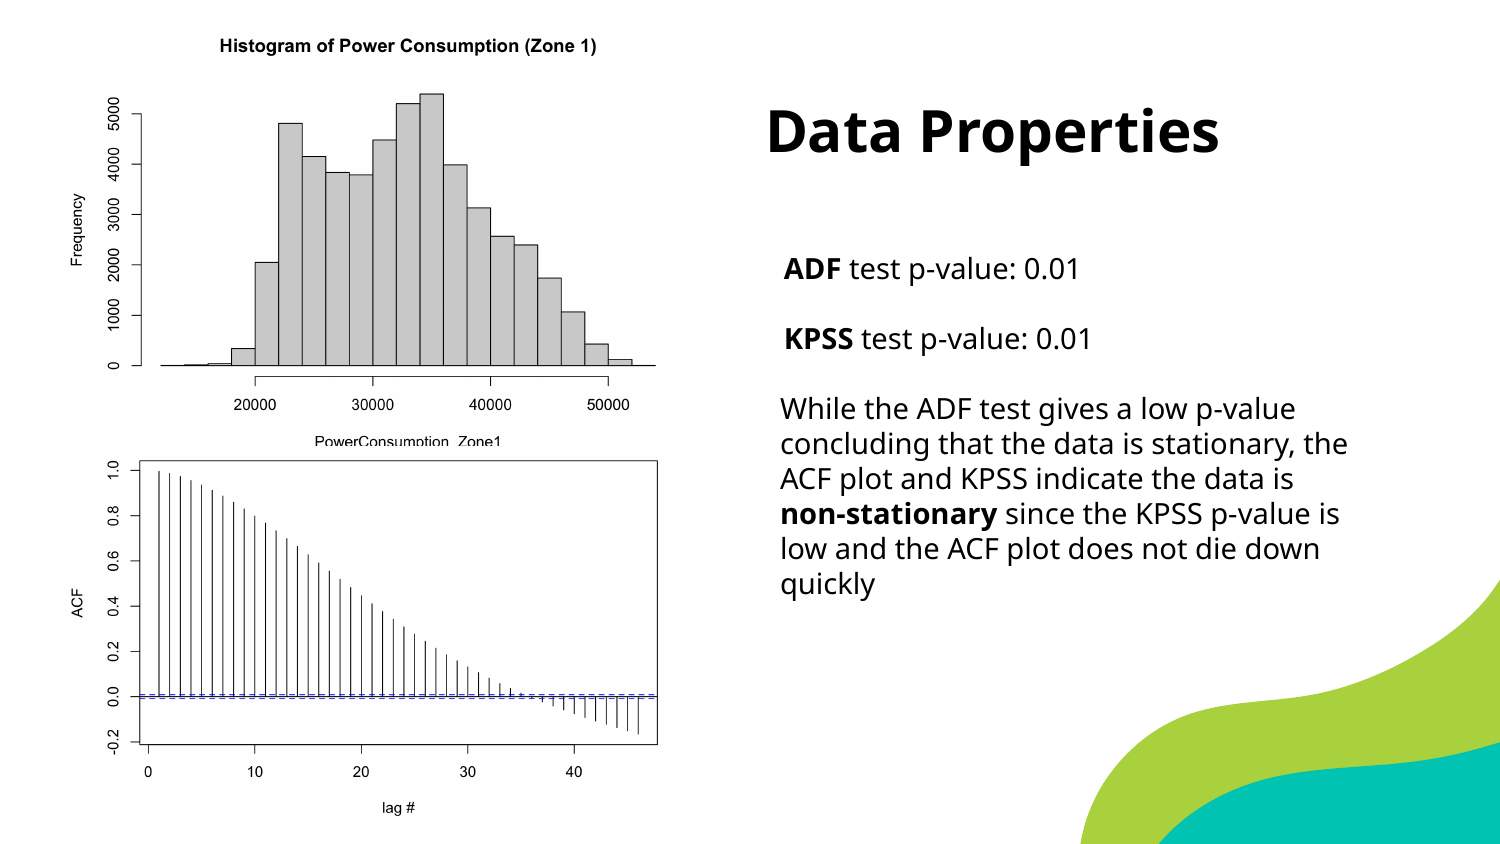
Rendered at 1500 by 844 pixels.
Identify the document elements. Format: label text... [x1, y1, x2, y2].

title Data Properties [750, 88, 1382, 171]
subtitle ADF test p-value: 0.01 KPSS test p-value: 0.01 While the ADF test gives a low p-value concluding that the data is stationary, the ACF plot and KPSS indicate the data is non-stationary since the KPSS p-value is low and the ACF plot does not die down quickly [750, 235, 1382, 609]
picture [66, 31, 673, 820]
